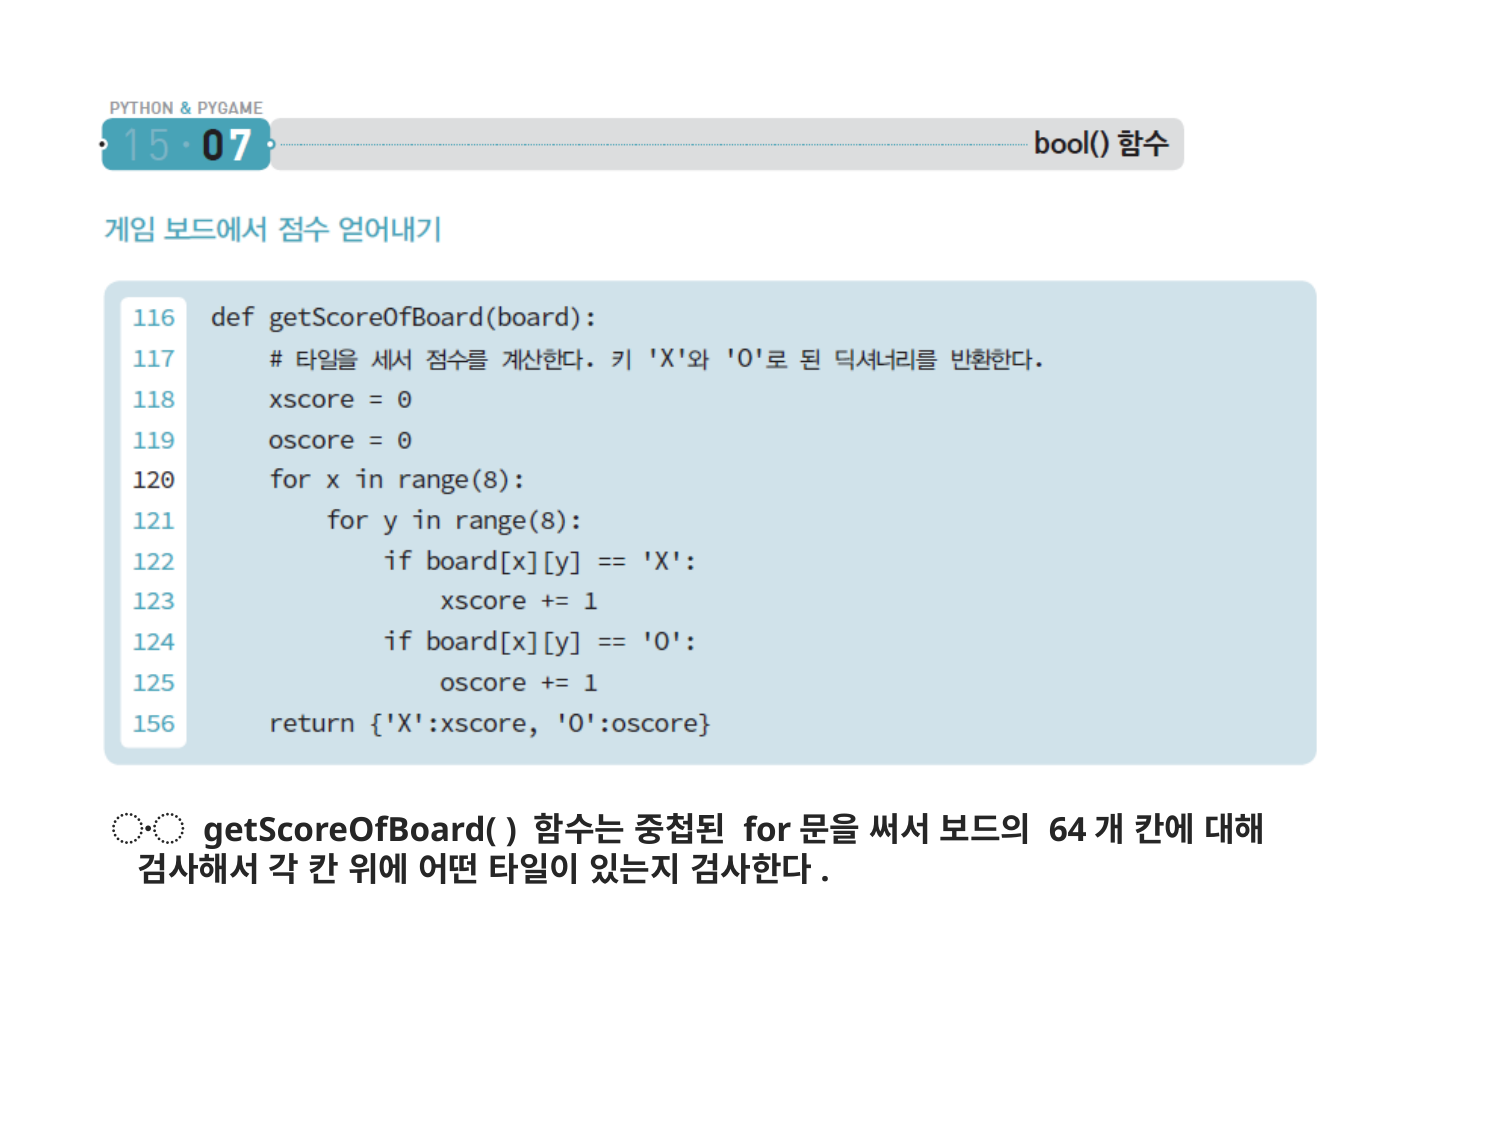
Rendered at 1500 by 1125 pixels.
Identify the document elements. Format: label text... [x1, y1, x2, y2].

text_box 〮 getScoreOfBoard( ) 함수는 중첩된 for문을 써서 보드의 64개 칸에 대해 검사해서 각 칸 위에 어떤 타일이 있는지 검사한다. [96, 801, 1358, 896]
picture [96, 95, 1188, 178]
picture [96, 207, 1324, 770]
